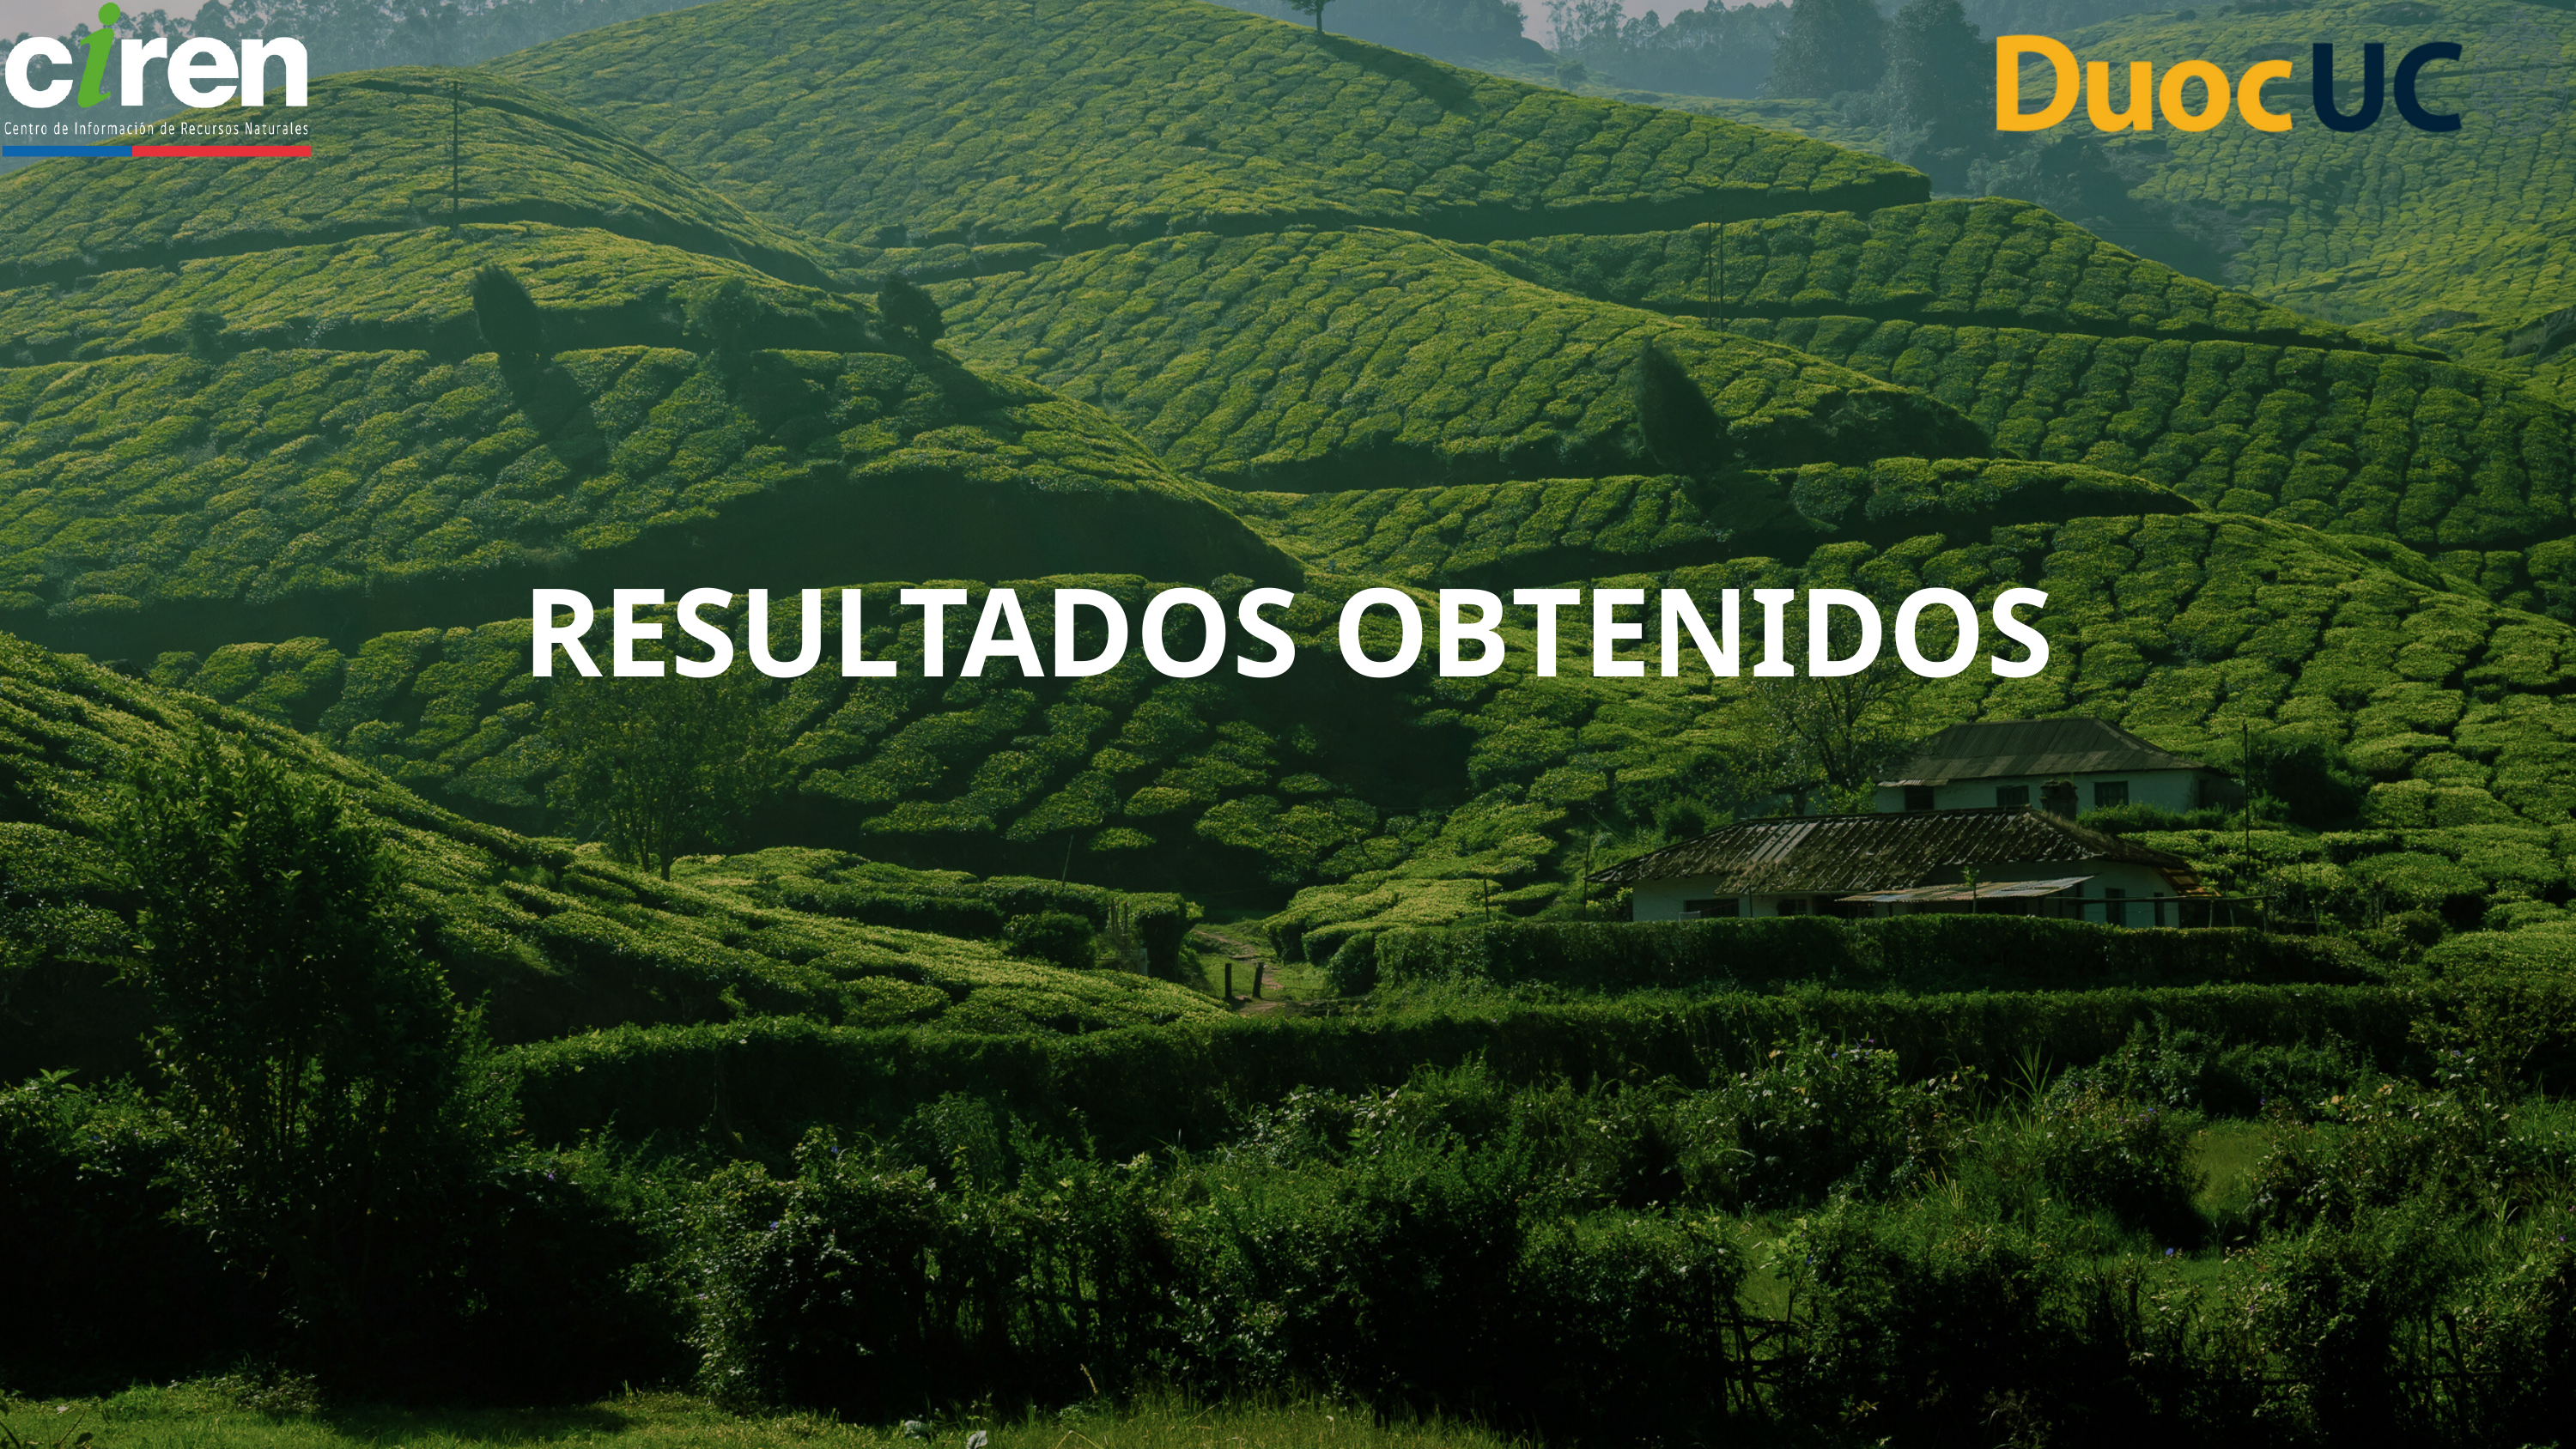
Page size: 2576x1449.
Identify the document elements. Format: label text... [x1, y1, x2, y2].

text_box [1989, 0, 2576, 145]
text_box [0, 0, 2576, 1449]
text_box [0, 0, 313, 161]
text_box RESULTADOS OBTENIDOS [488, 567, 2088, 702]
